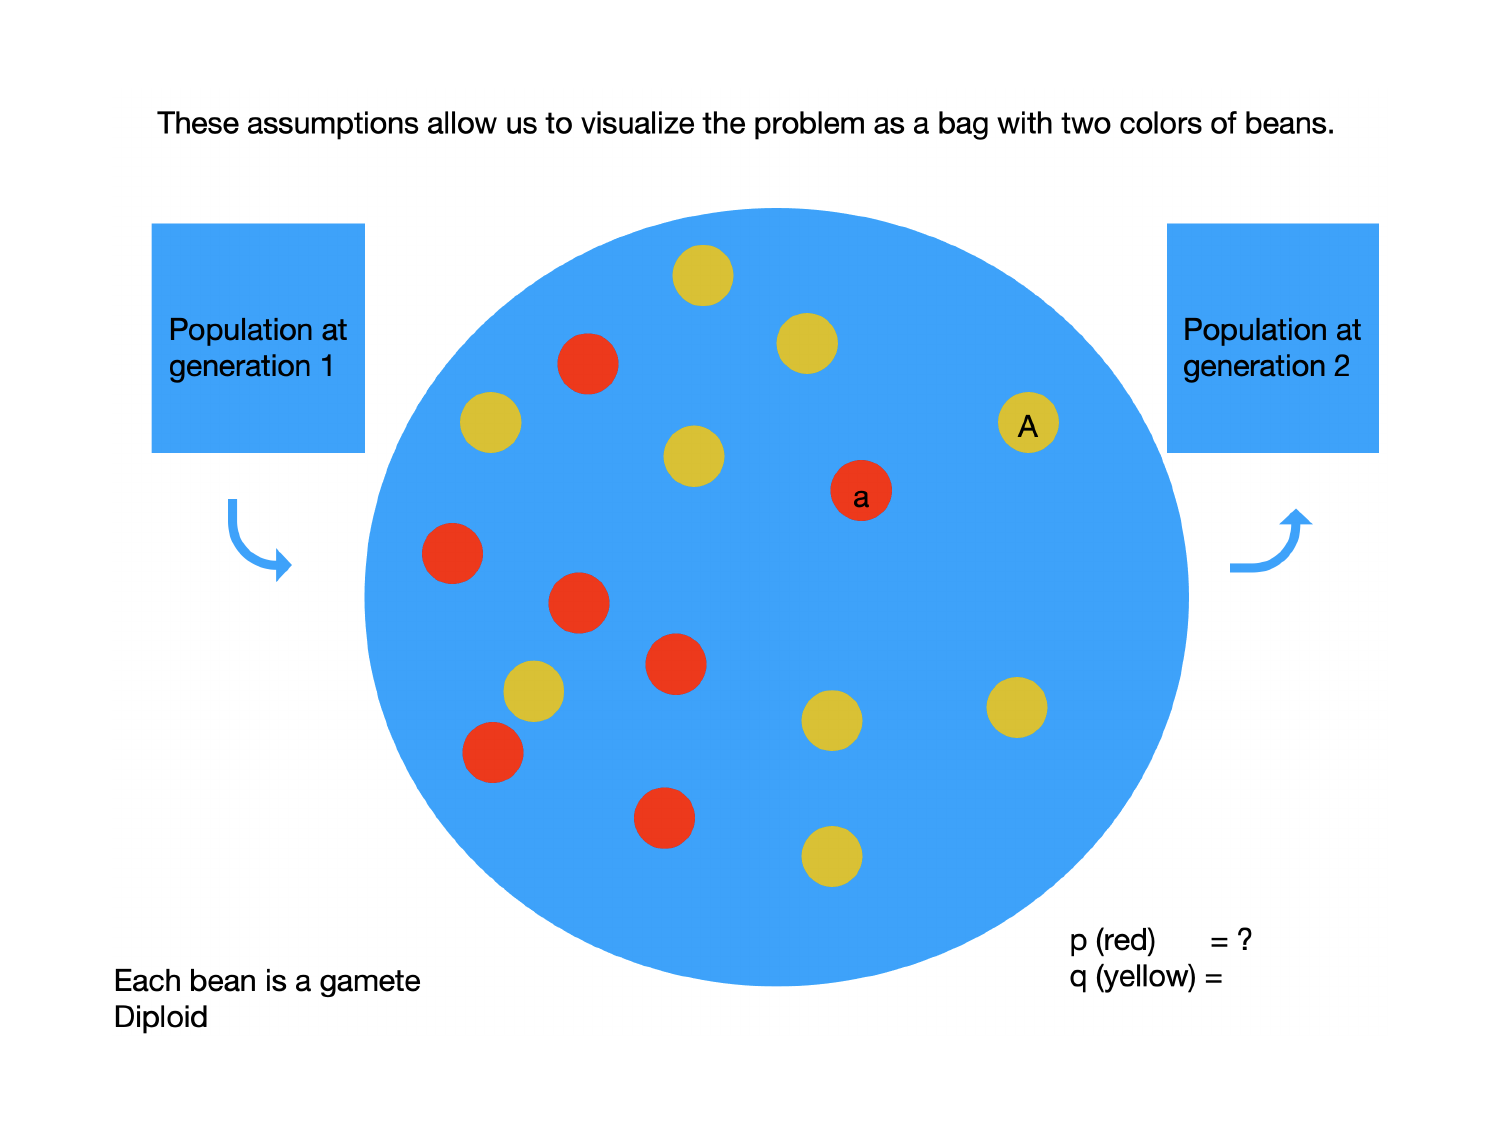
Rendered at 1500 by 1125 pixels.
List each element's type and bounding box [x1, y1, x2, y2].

picture [112, 88, 1388, 1036]
